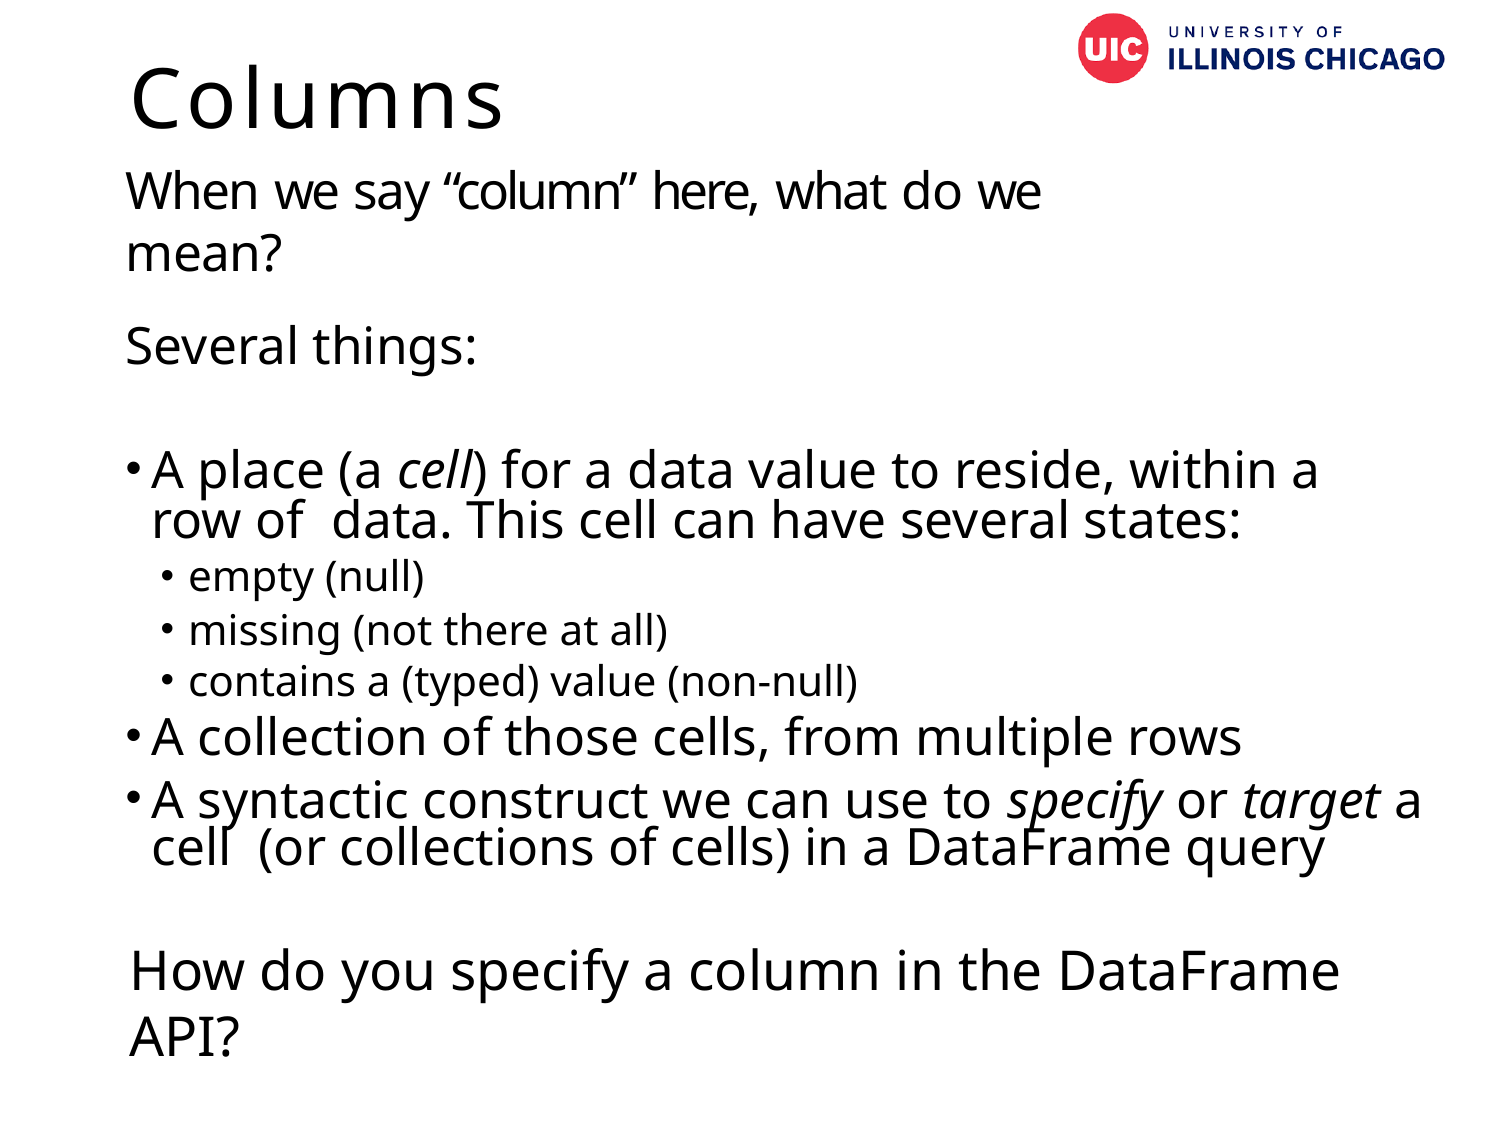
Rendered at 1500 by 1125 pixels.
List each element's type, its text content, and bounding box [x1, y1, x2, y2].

title Columns When we say “column” here, what do we mean? [123, 21, 1114, 282]
text_box Several things: A place (a cell) for a data value to reside, within a row of data. This cell can have several states: empty (null) missing (not there at all) contains a (typed) value (non-null) A collection of those cells, from multiple rows A syntactic construct we can use to specify or target a cell (or collections of cells) in a DataFrame query How do you specify a column in the DataFrame API? [123, 311, 1450, 1068]
picture [1076, 11, 1448, 86]
